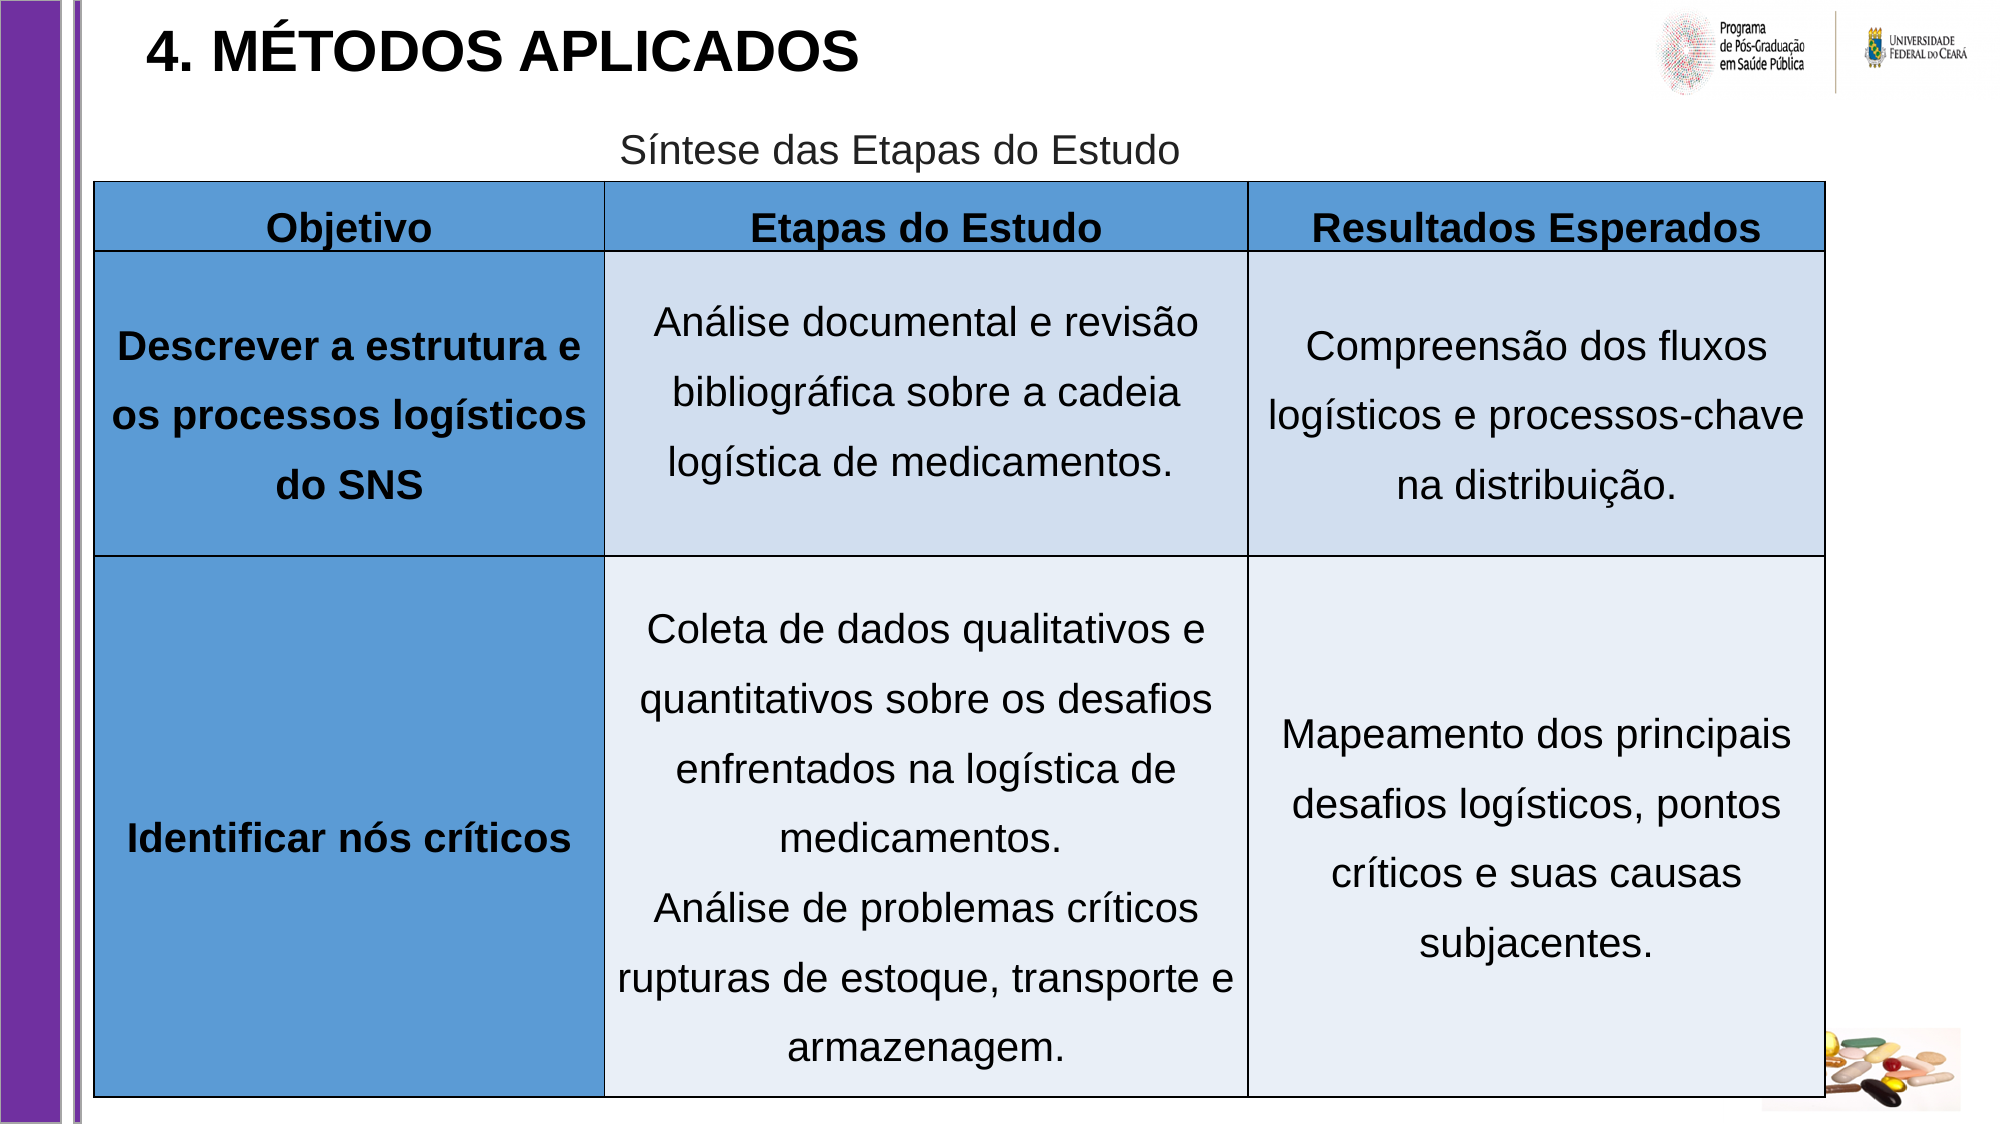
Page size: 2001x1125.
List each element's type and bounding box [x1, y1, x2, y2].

picture [1650, 0, 2000, 100]
text_box [0, 0, 1959, 1123]
picture [1720, 1015, 2000, 1123]
